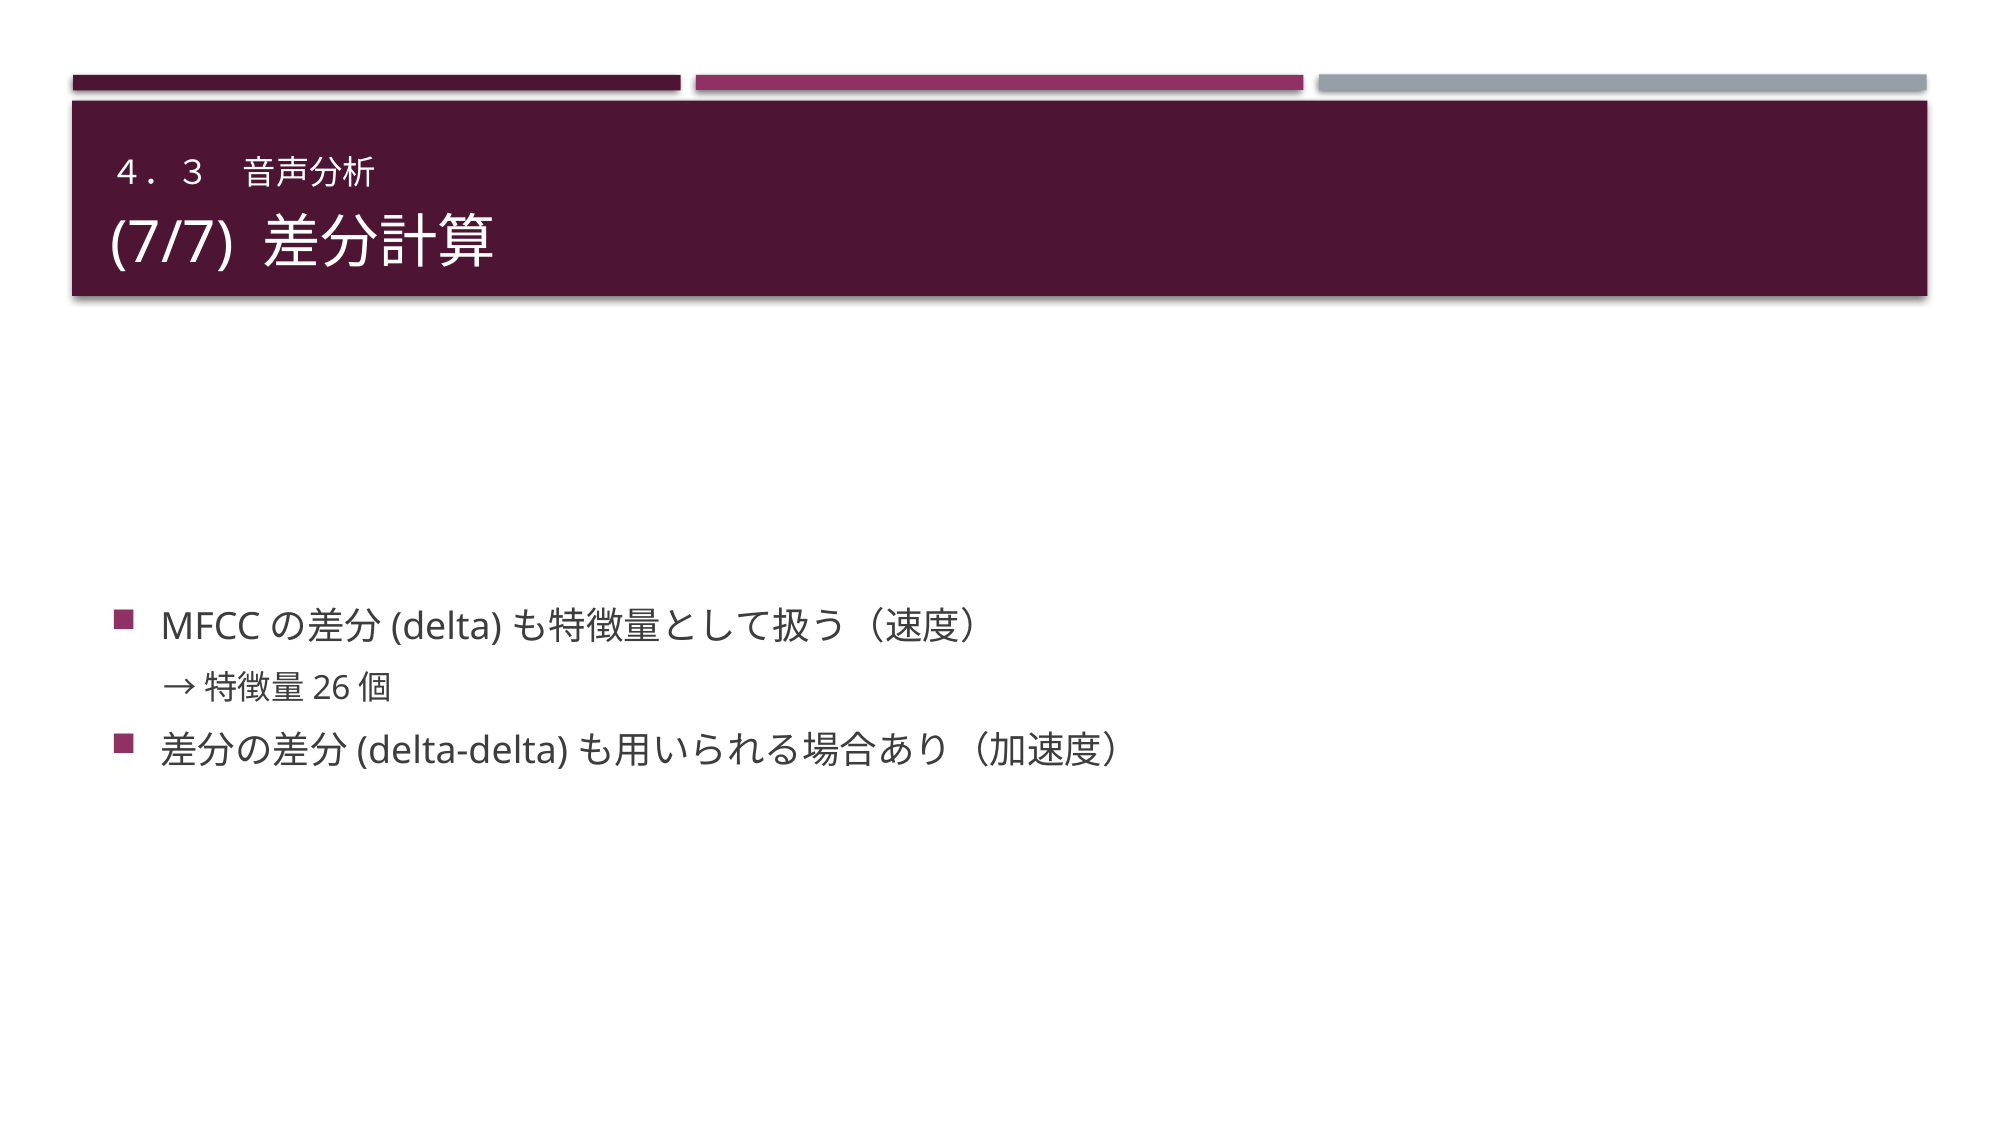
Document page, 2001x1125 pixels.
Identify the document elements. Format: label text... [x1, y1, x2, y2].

title (7/7) 差分計算 [95, 199, 1905, 282]
text_box ４．３ 音声分析 [94, 114, 1905, 199]
list MFCCの差分(delta)も特徴量として扱う（速度） →特徴量26個 差分の差分(delta-delta)も用いられる場合あり（加速度） [95, 310, 1351, 1063]
